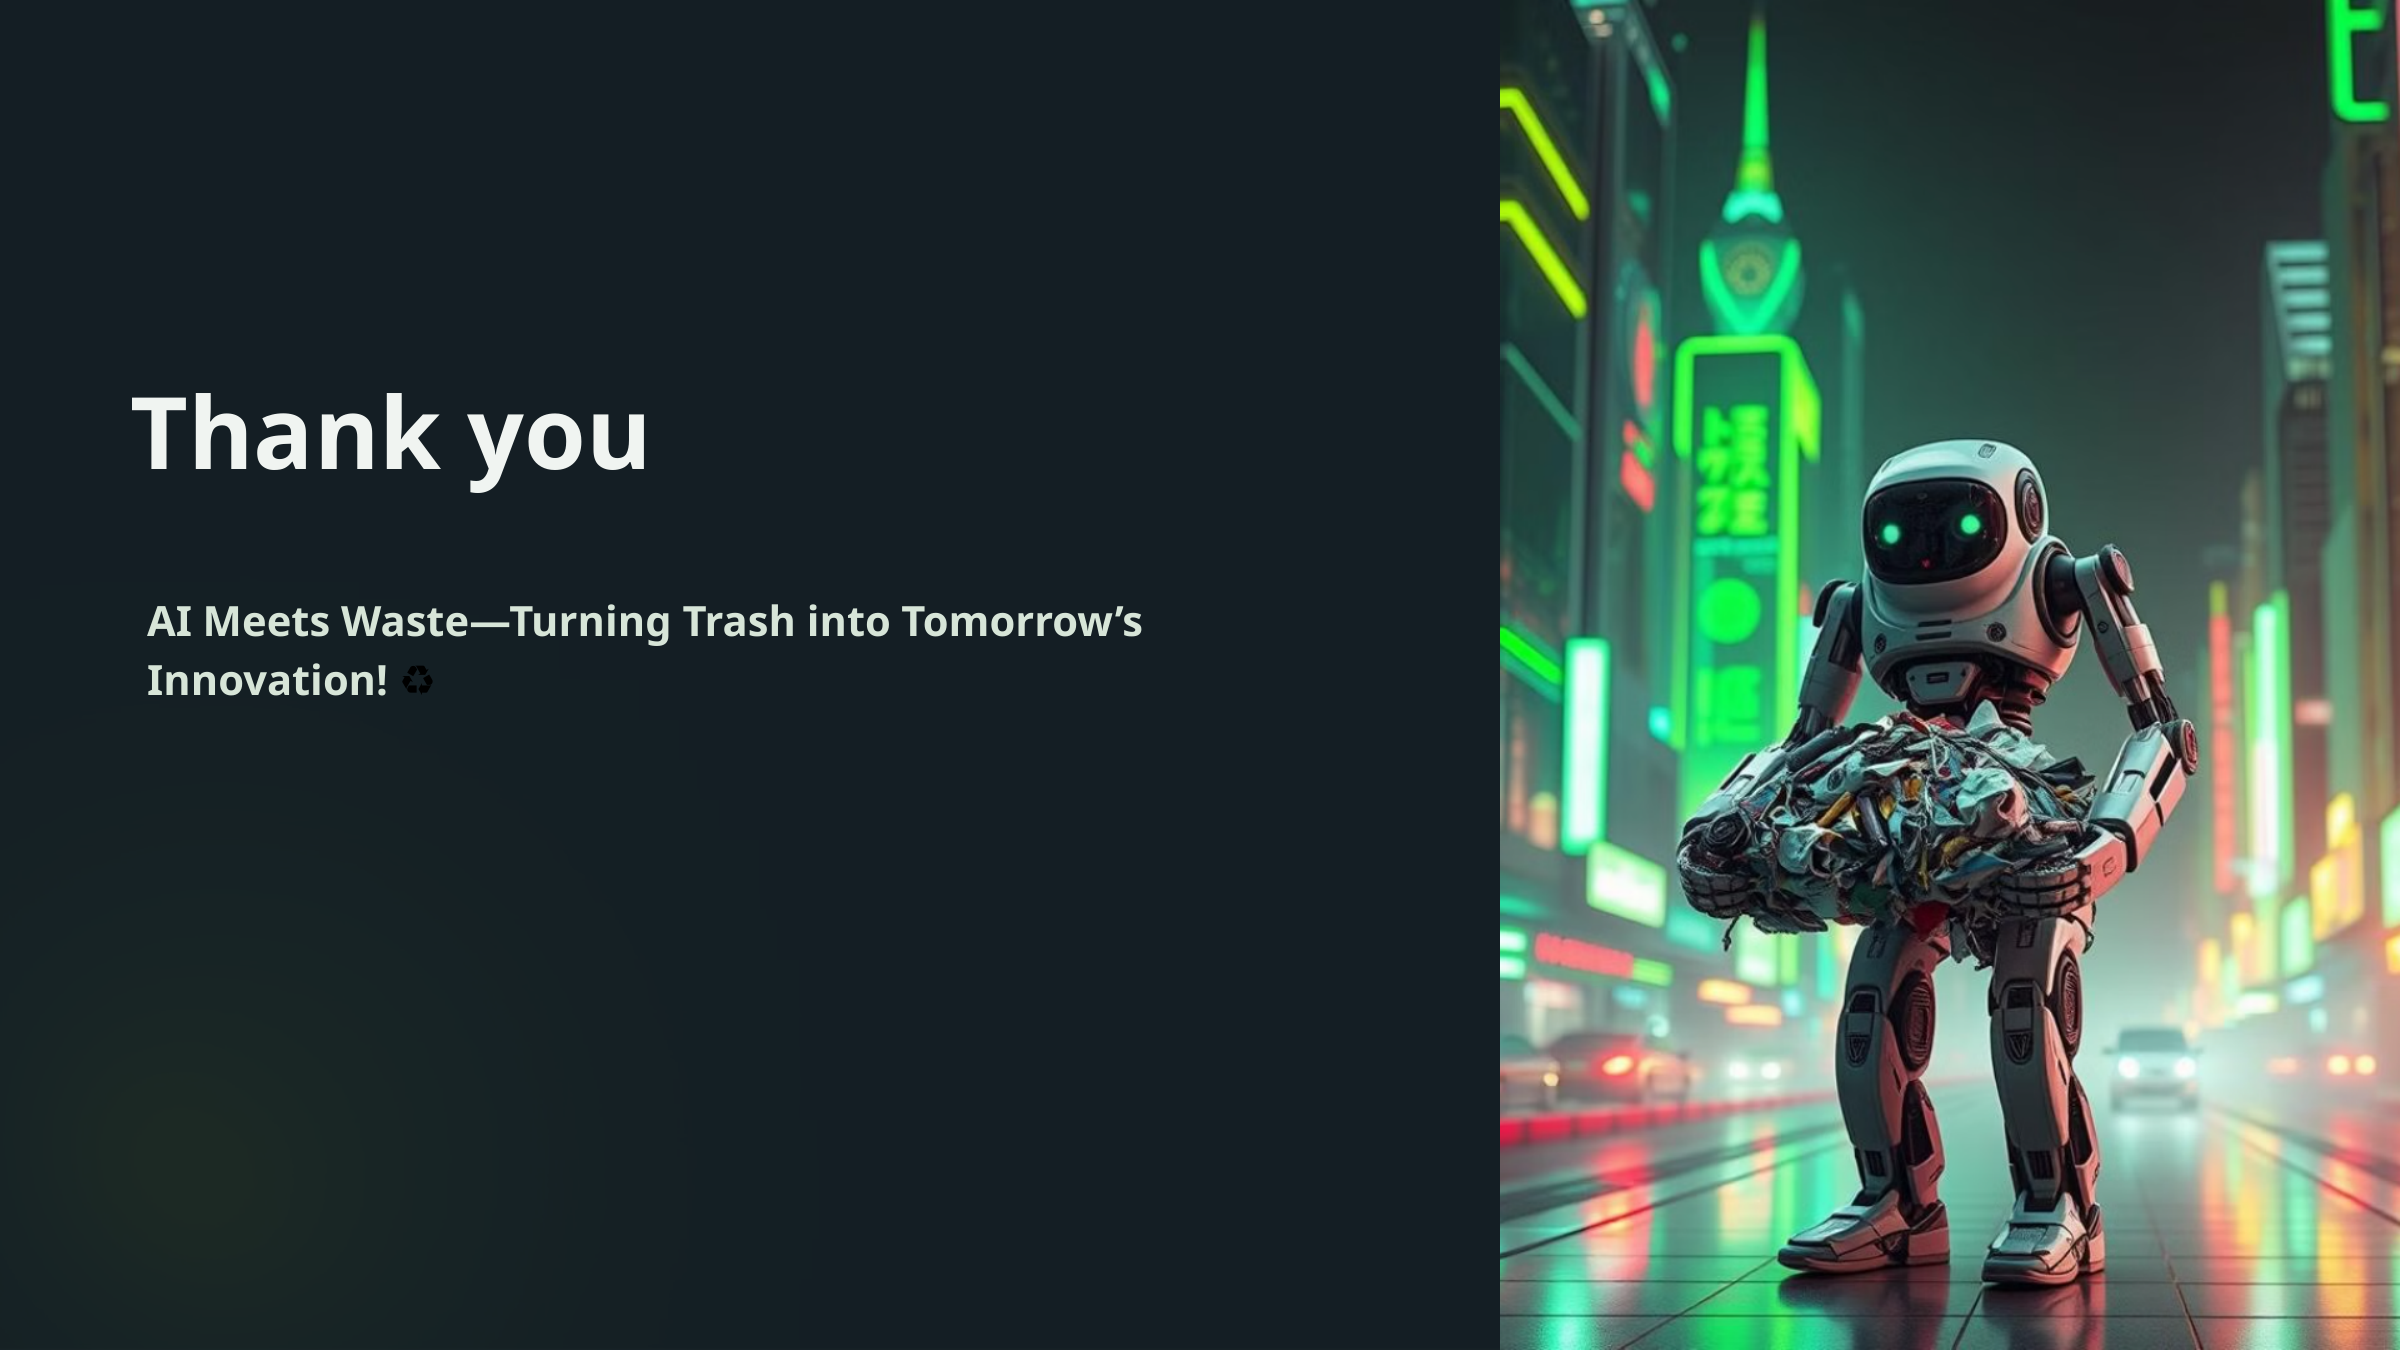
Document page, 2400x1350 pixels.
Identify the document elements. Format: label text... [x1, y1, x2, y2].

picture [1499, 0, 2400, 1350]
text_box Thank you [130, 373, 1061, 490]
text_box AI Meets Waste—Turning Trash into Tomorrow’s Innovation! 🤖♻️ [146, 585, 1387, 706]
